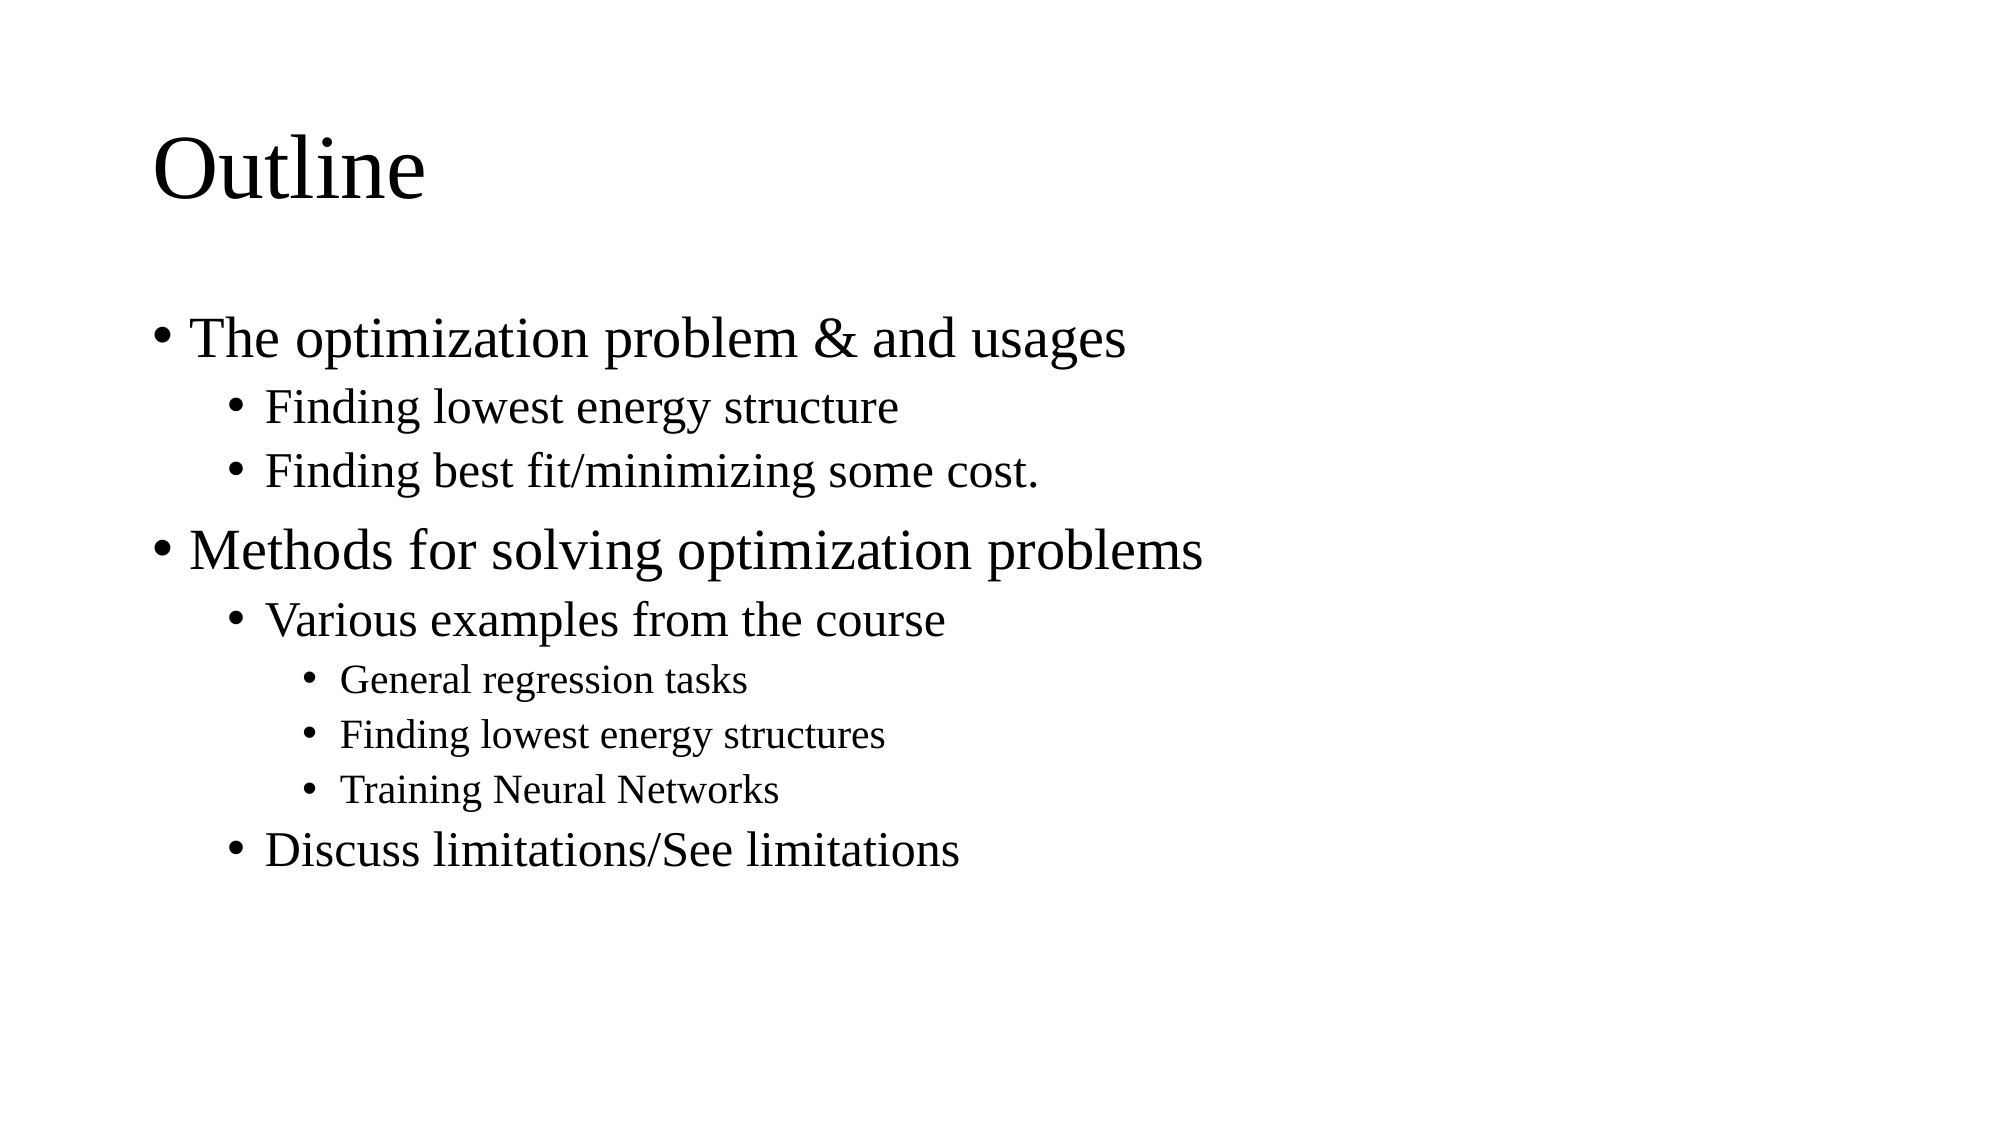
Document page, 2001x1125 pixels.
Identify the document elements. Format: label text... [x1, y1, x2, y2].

list The optimization problem & and usages Finding lowest energy structure Finding best fit/minimizing some cost. Methods for solving optimization problems Various examples from the course General regression tasks Finding lowest energy structures Training Neural Networks Discuss limitations/See limitations [137, 299, 1863, 1014]
title Outline [137, 59, 1863, 278]
